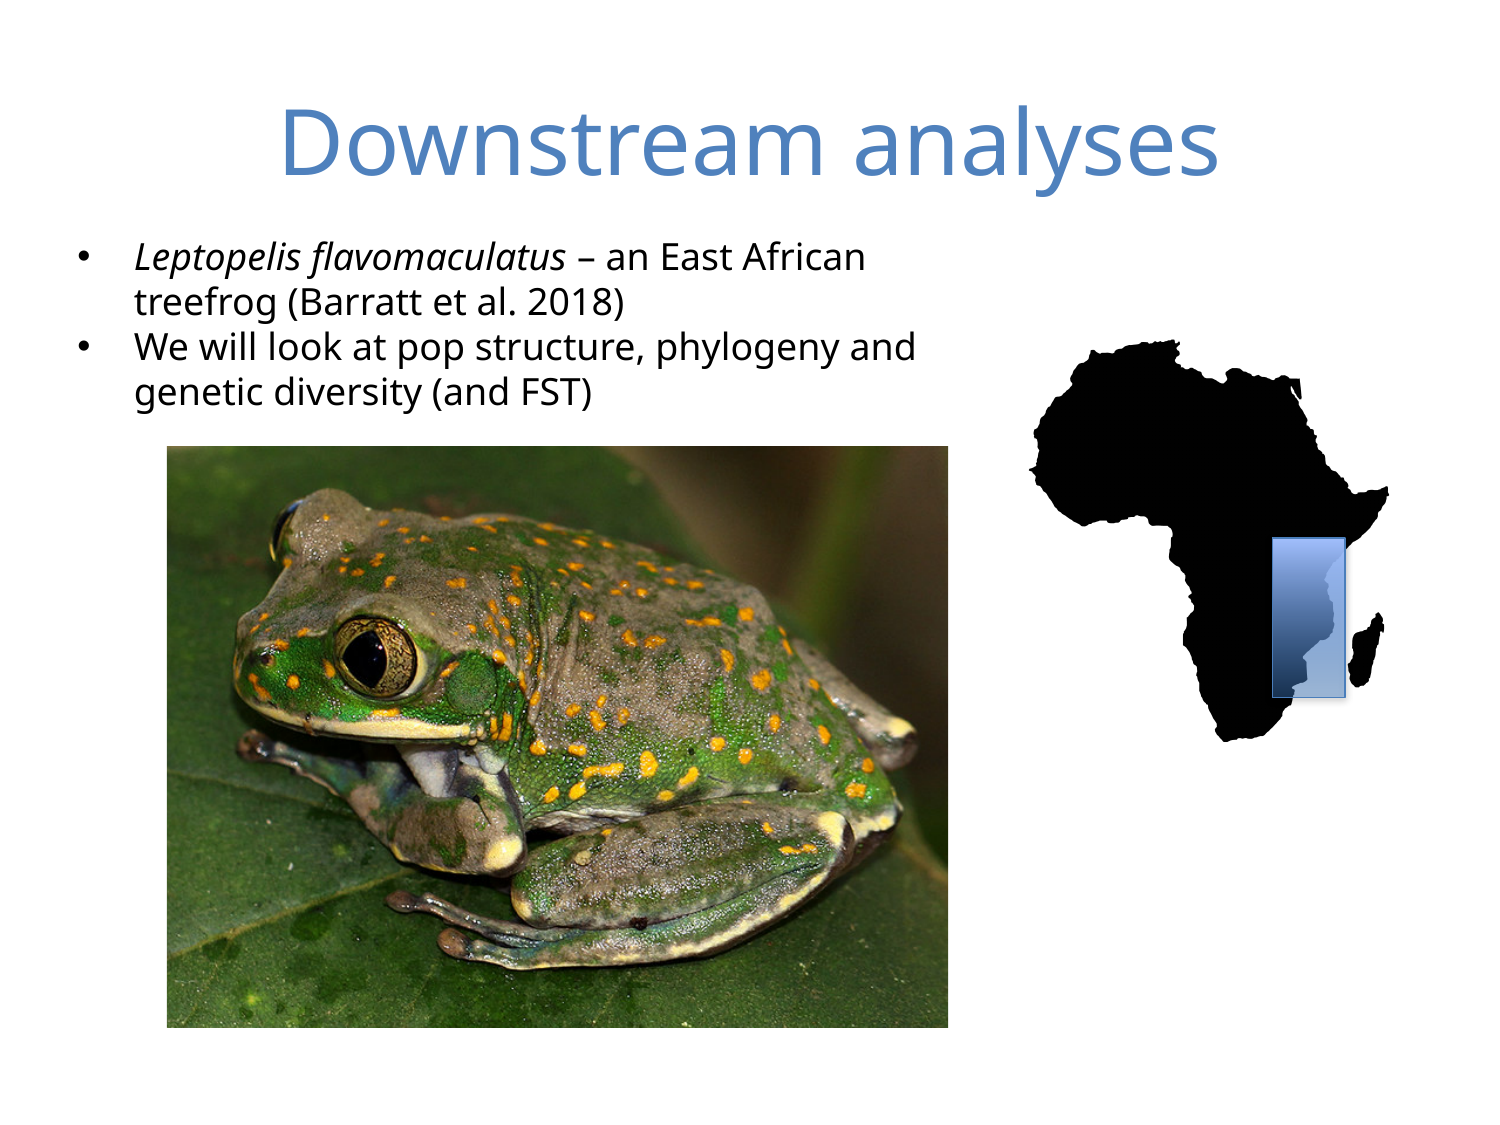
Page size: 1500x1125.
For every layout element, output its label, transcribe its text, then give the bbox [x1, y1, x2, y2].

text_box Downstream analyses [74, 45, 1425, 233]
text_box Leptopelis flavomaculatus – an East African treefrog (Barratt et al. 2018) We will look at pop structure, phylogeny and genetic diversity (and FST) [62, 225, 1016, 421]
picture [166, 445, 949, 1028]
picture [990, 284, 1450, 792]
